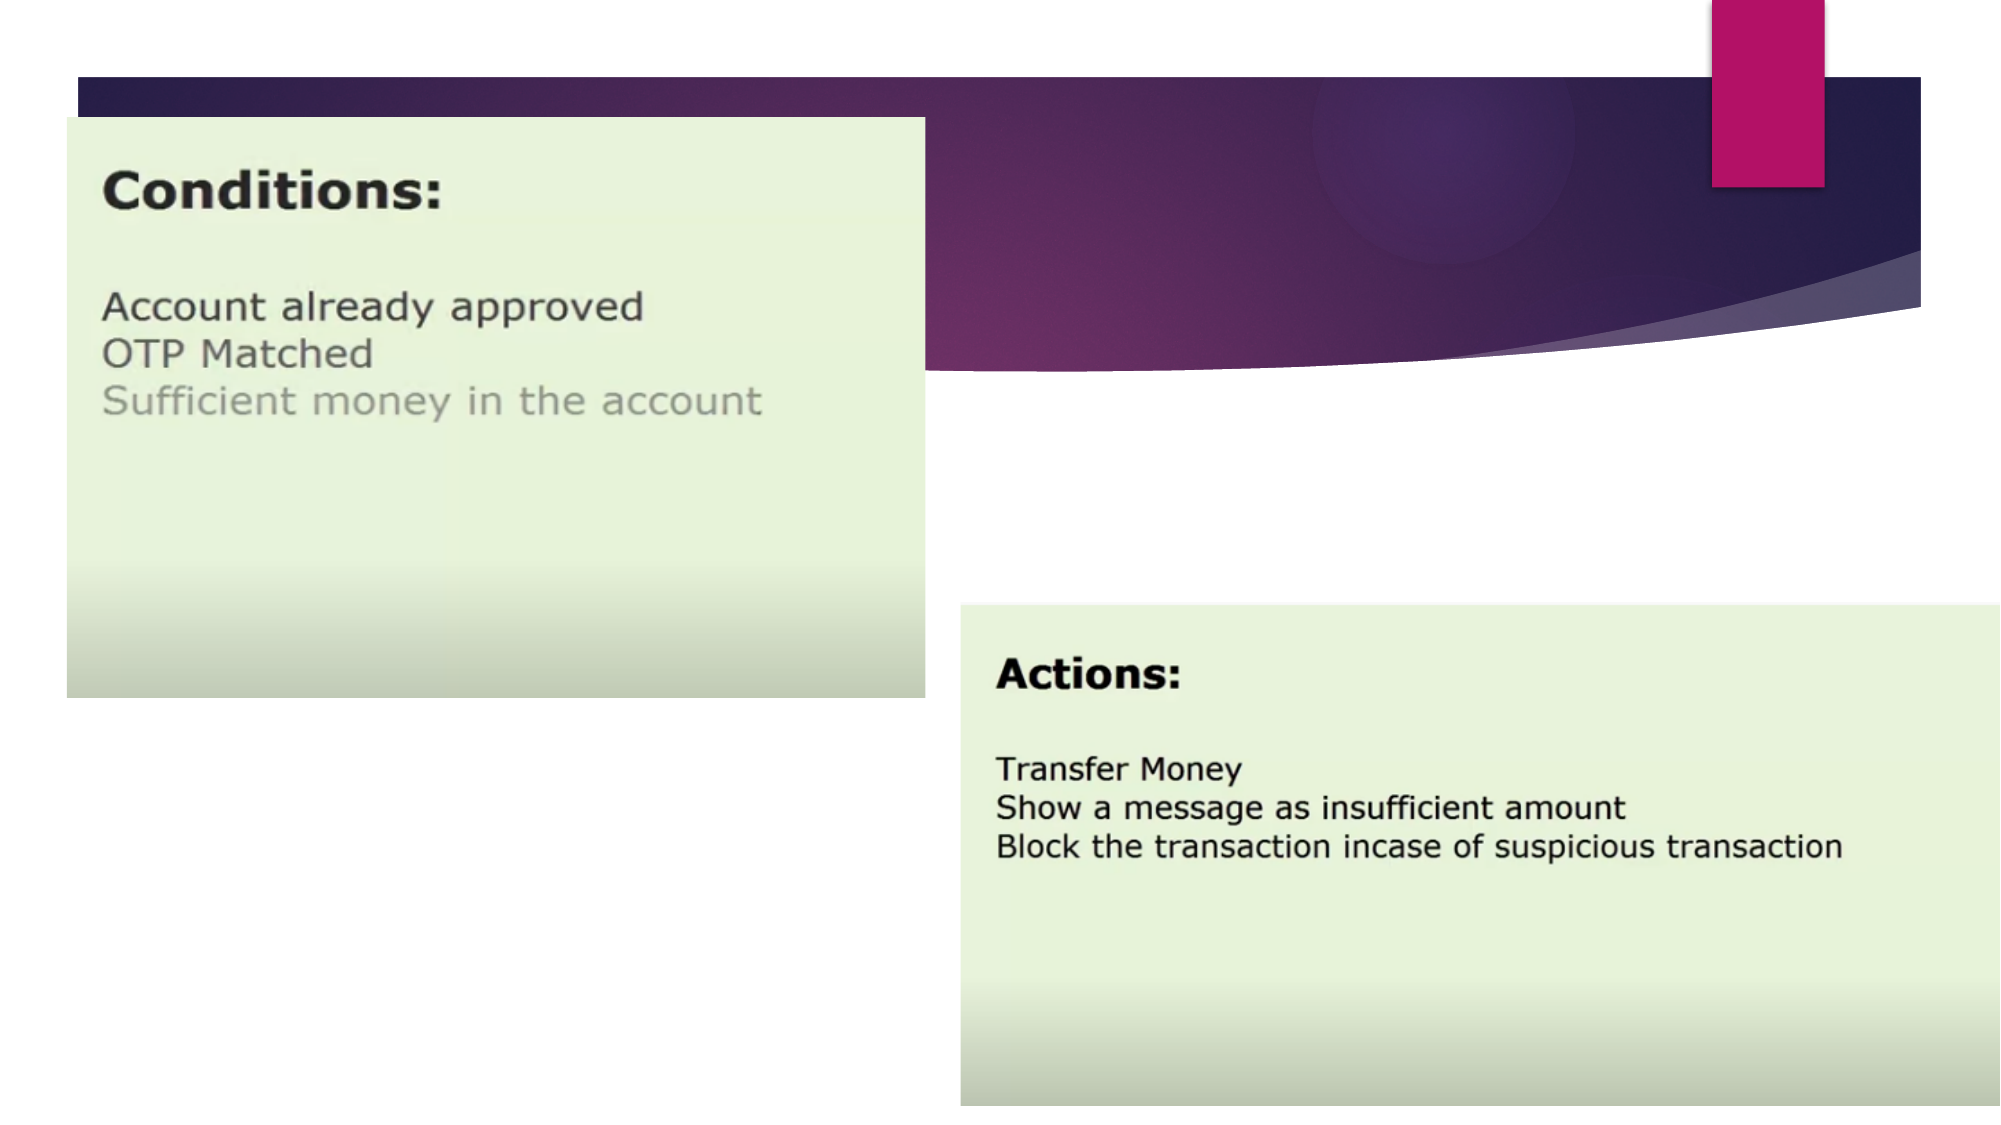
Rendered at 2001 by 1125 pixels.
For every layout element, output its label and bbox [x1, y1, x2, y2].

list [960, 602, 2000, 1106]
picture [66, 117, 926, 698]
